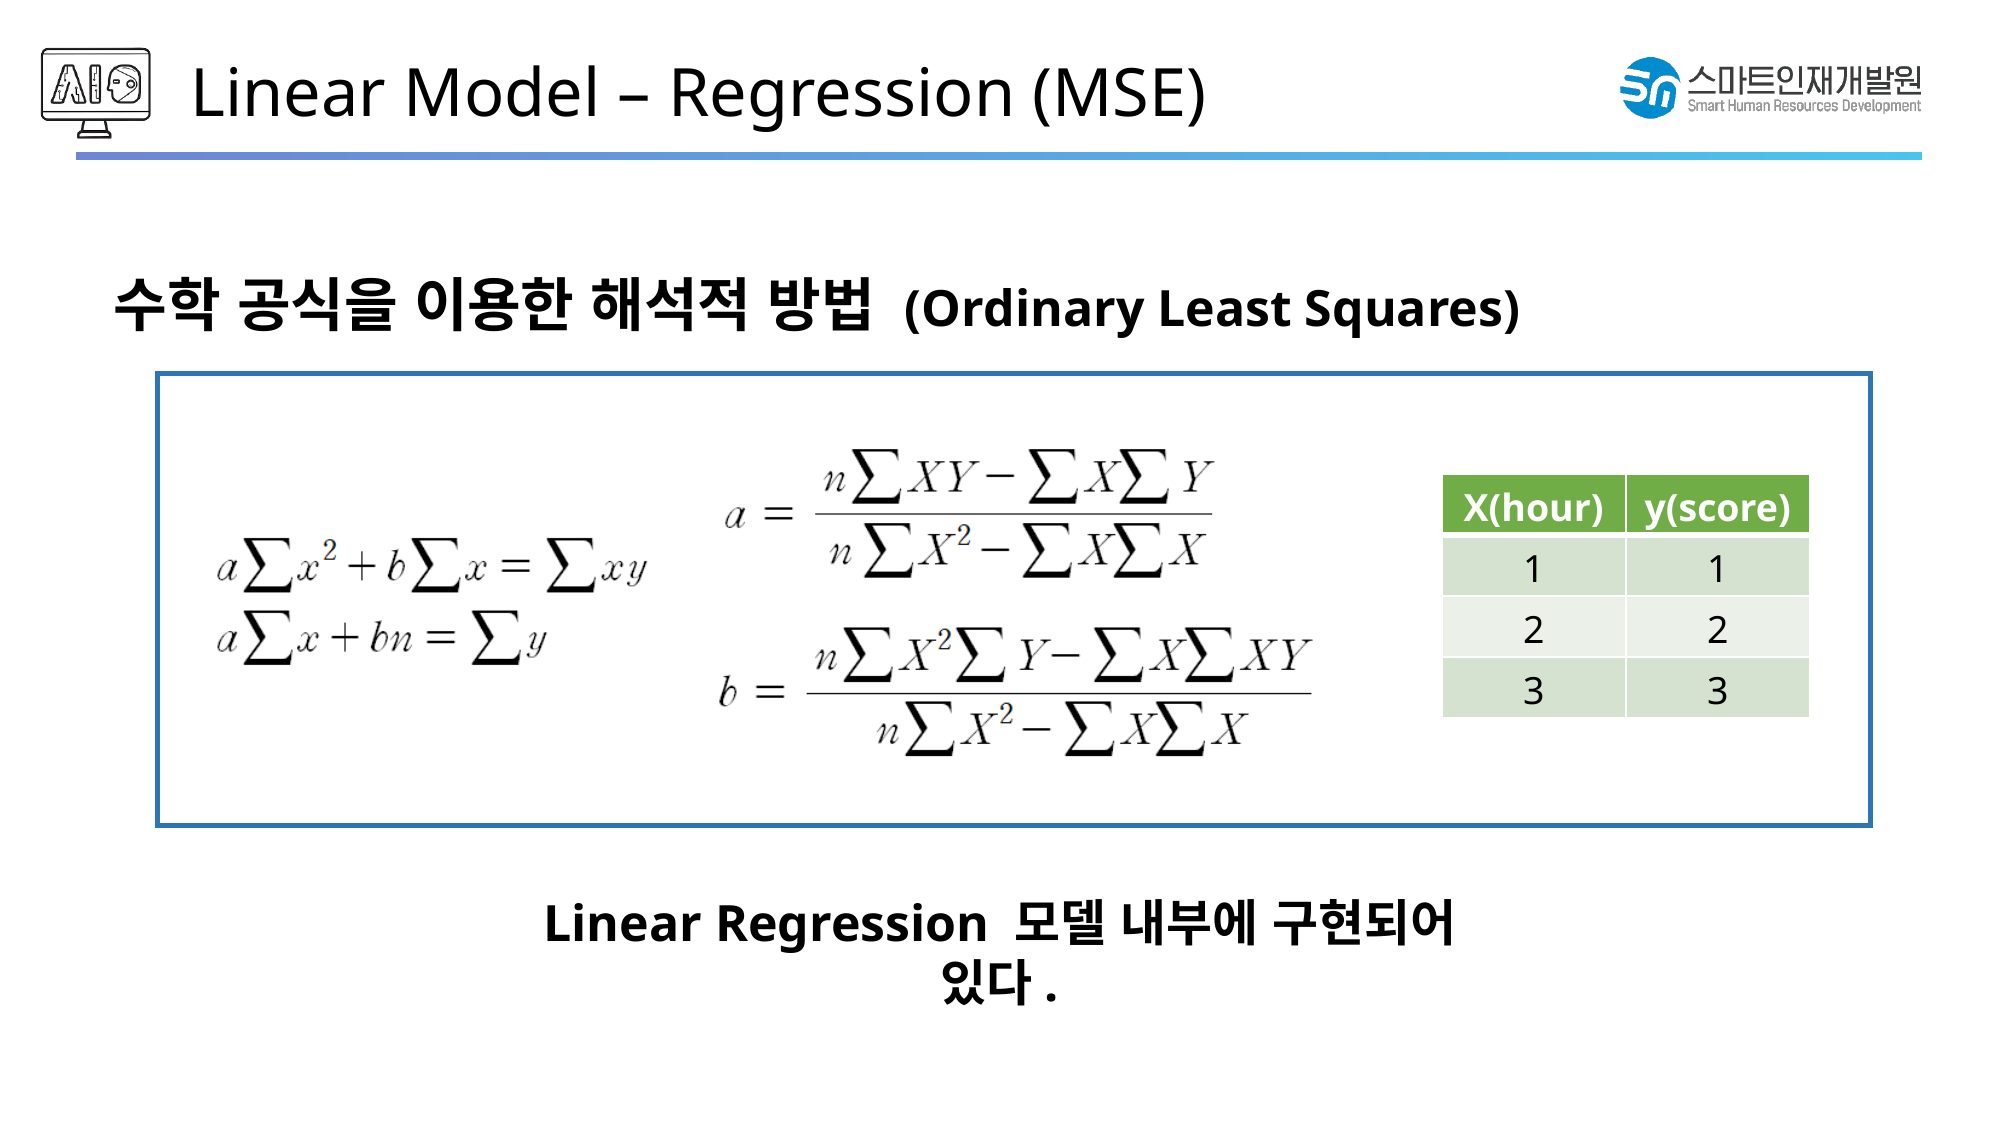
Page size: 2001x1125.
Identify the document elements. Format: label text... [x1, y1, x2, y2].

table_cell 1 [1443, 538, 1625, 595]
text_box [156, 372, 1872, 827]
table_cell 3 [1443, 658, 1625, 717]
picture [1606, 44, 1936, 131]
text_box 수학 공식을 이용한 해석적 방법 (Ordinary Least Squares) [98, 260, 1905, 347]
picture [699, 431, 1383, 778]
table_header y(score) [1627, 475, 1809, 532]
picture [76, 152, 1922, 160]
text_box Linear Model – Regression (MSE) [175, 42, 1223, 138]
table_cell 2 [1627, 597, 1809, 656]
table_cell 2 [1443, 597, 1625, 656]
table_cell 1 [1627, 538, 1809, 595]
table_header X(hour) [1443, 475, 1625, 532]
picture [202, 520, 673, 689]
table_cell 3 [1627, 658, 1809, 717]
text_box Linear Regression 모델 내부에 구현되어 있다. [489, 883, 1511, 1019]
picture [39, 34, 158, 148]
